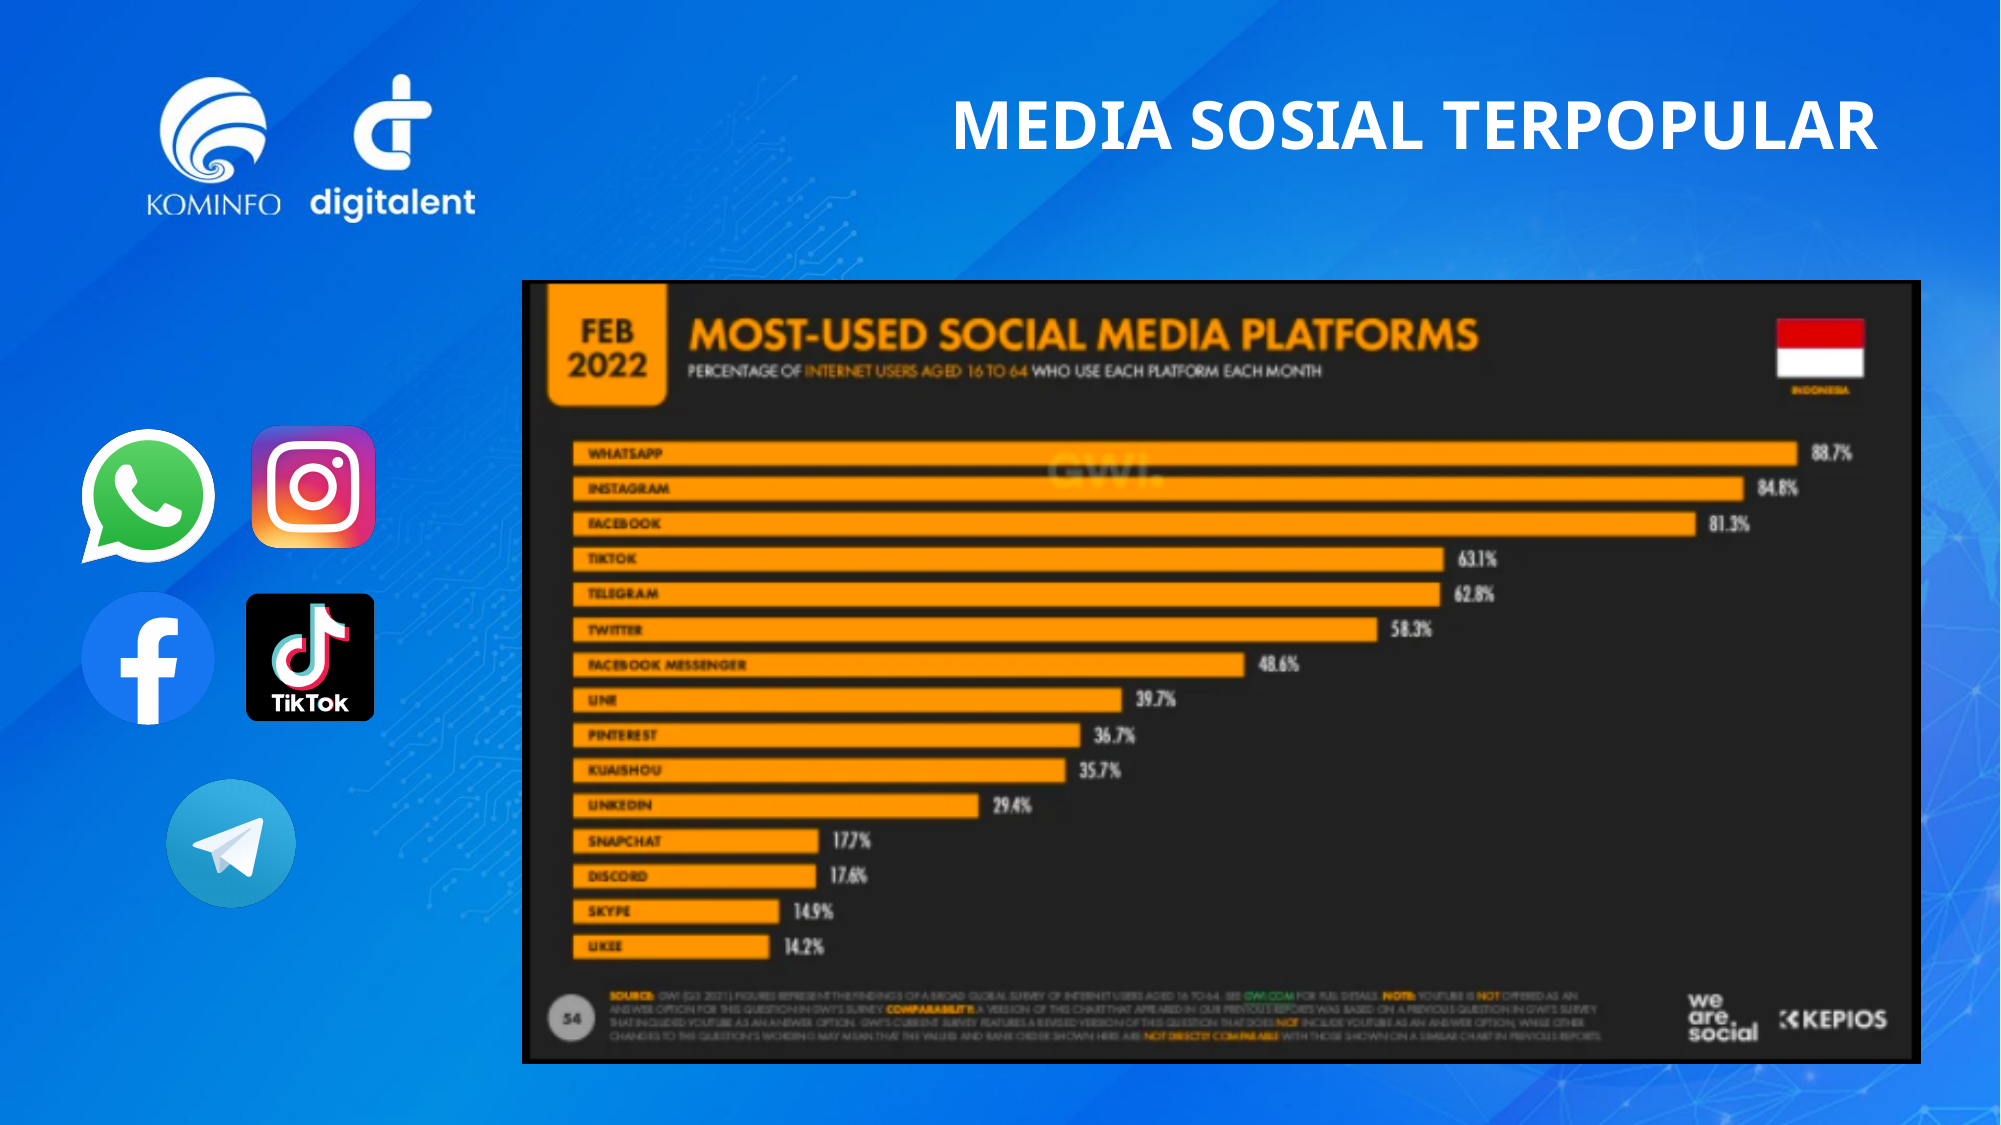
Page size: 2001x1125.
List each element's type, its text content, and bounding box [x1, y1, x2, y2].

text_box MEDIA SOSIAL TERPOPULAR [54, 66, 1894, 190]
picture [0, 0, 2001, 1125]
